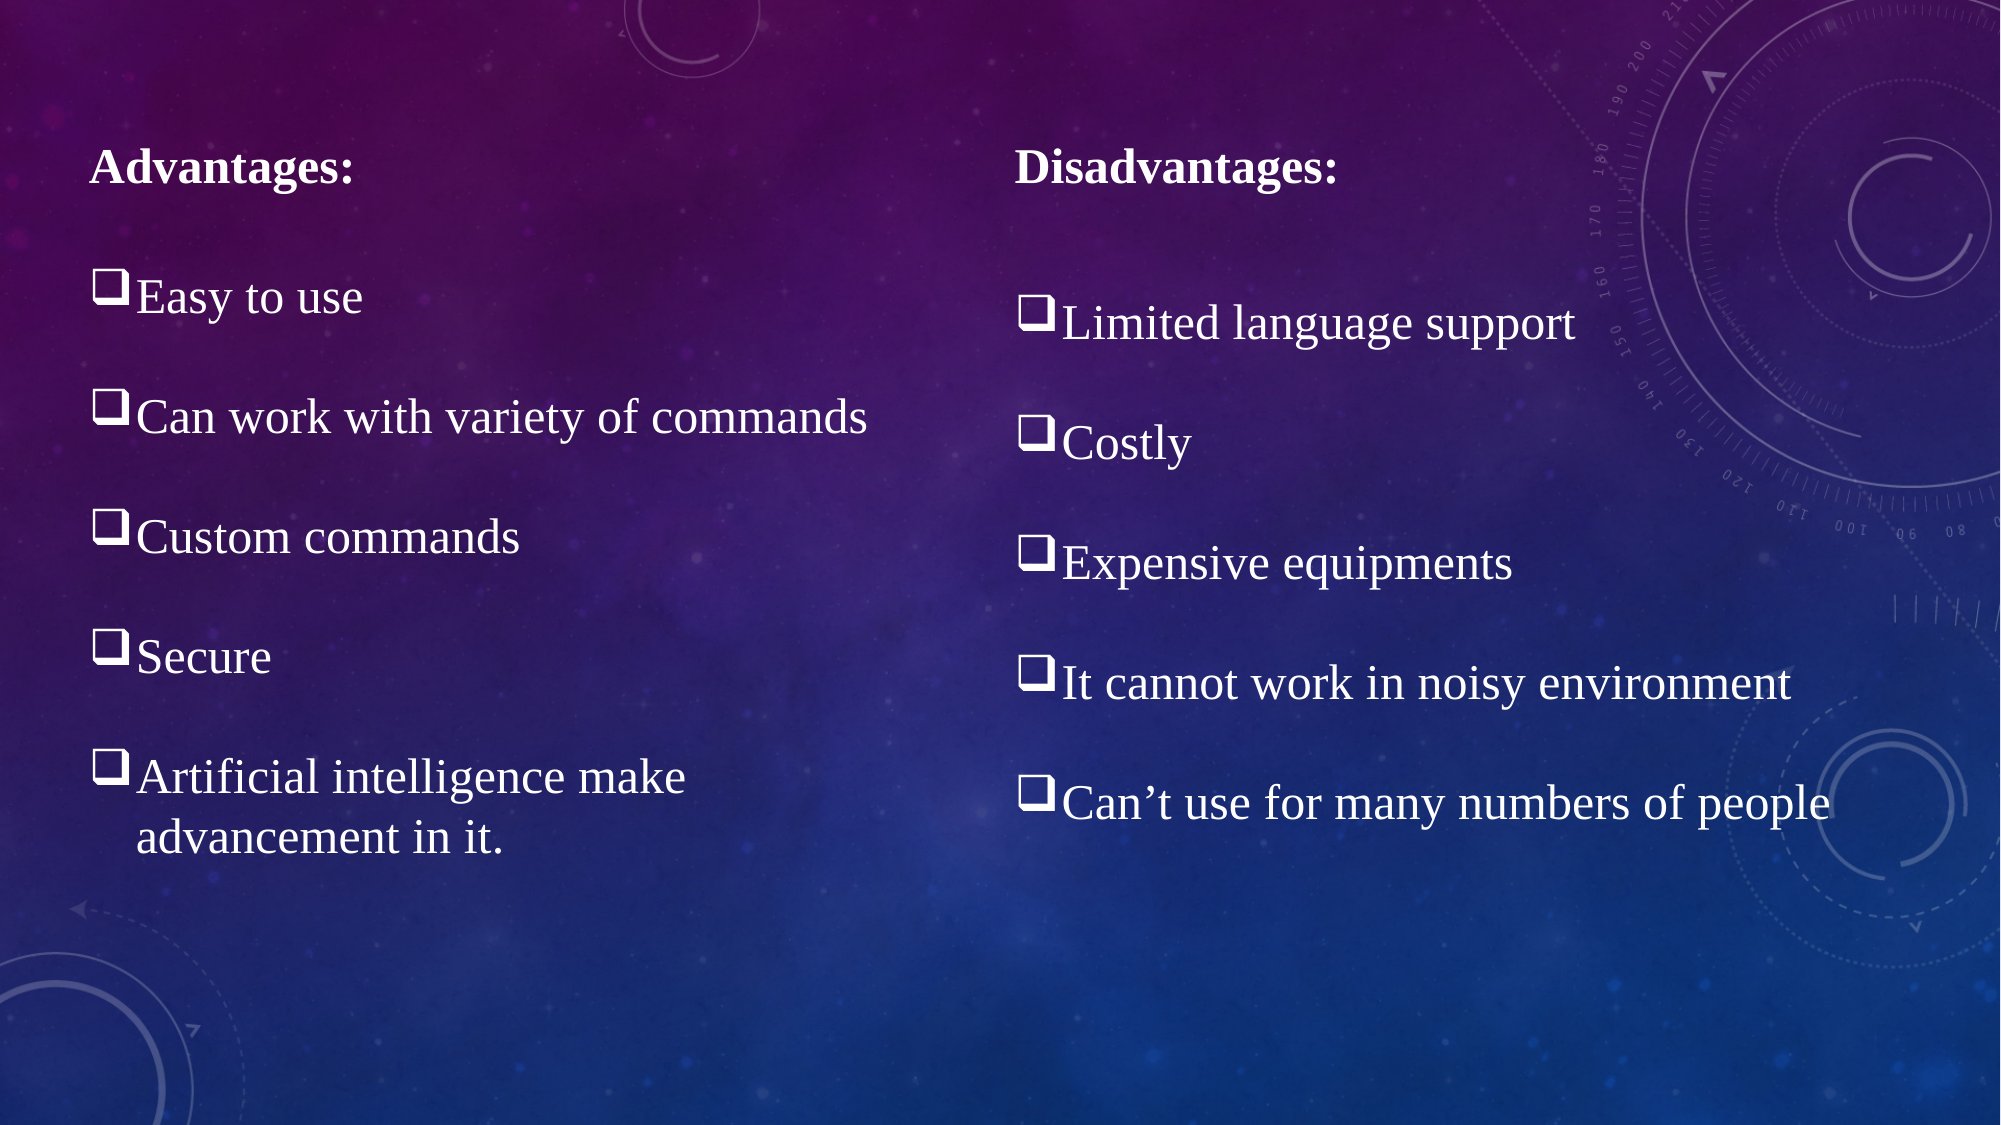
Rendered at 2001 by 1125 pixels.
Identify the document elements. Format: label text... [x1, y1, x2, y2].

text_box Disadvantages: [999, 126, 1707, 202]
picture [0, 0, 2001, 1125]
text_box Easy to use Can work with variety of commands Custom commands Secure Artificial intelligence make advancement in it. [74, 256, 979, 871]
text_box Limited language support Costly Expensive equipments It cannot work in noisy environment Can’t use for many numbers of people [999, 282, 1905, 837]
text_box Advantages: [74, 126, 781, 202]
